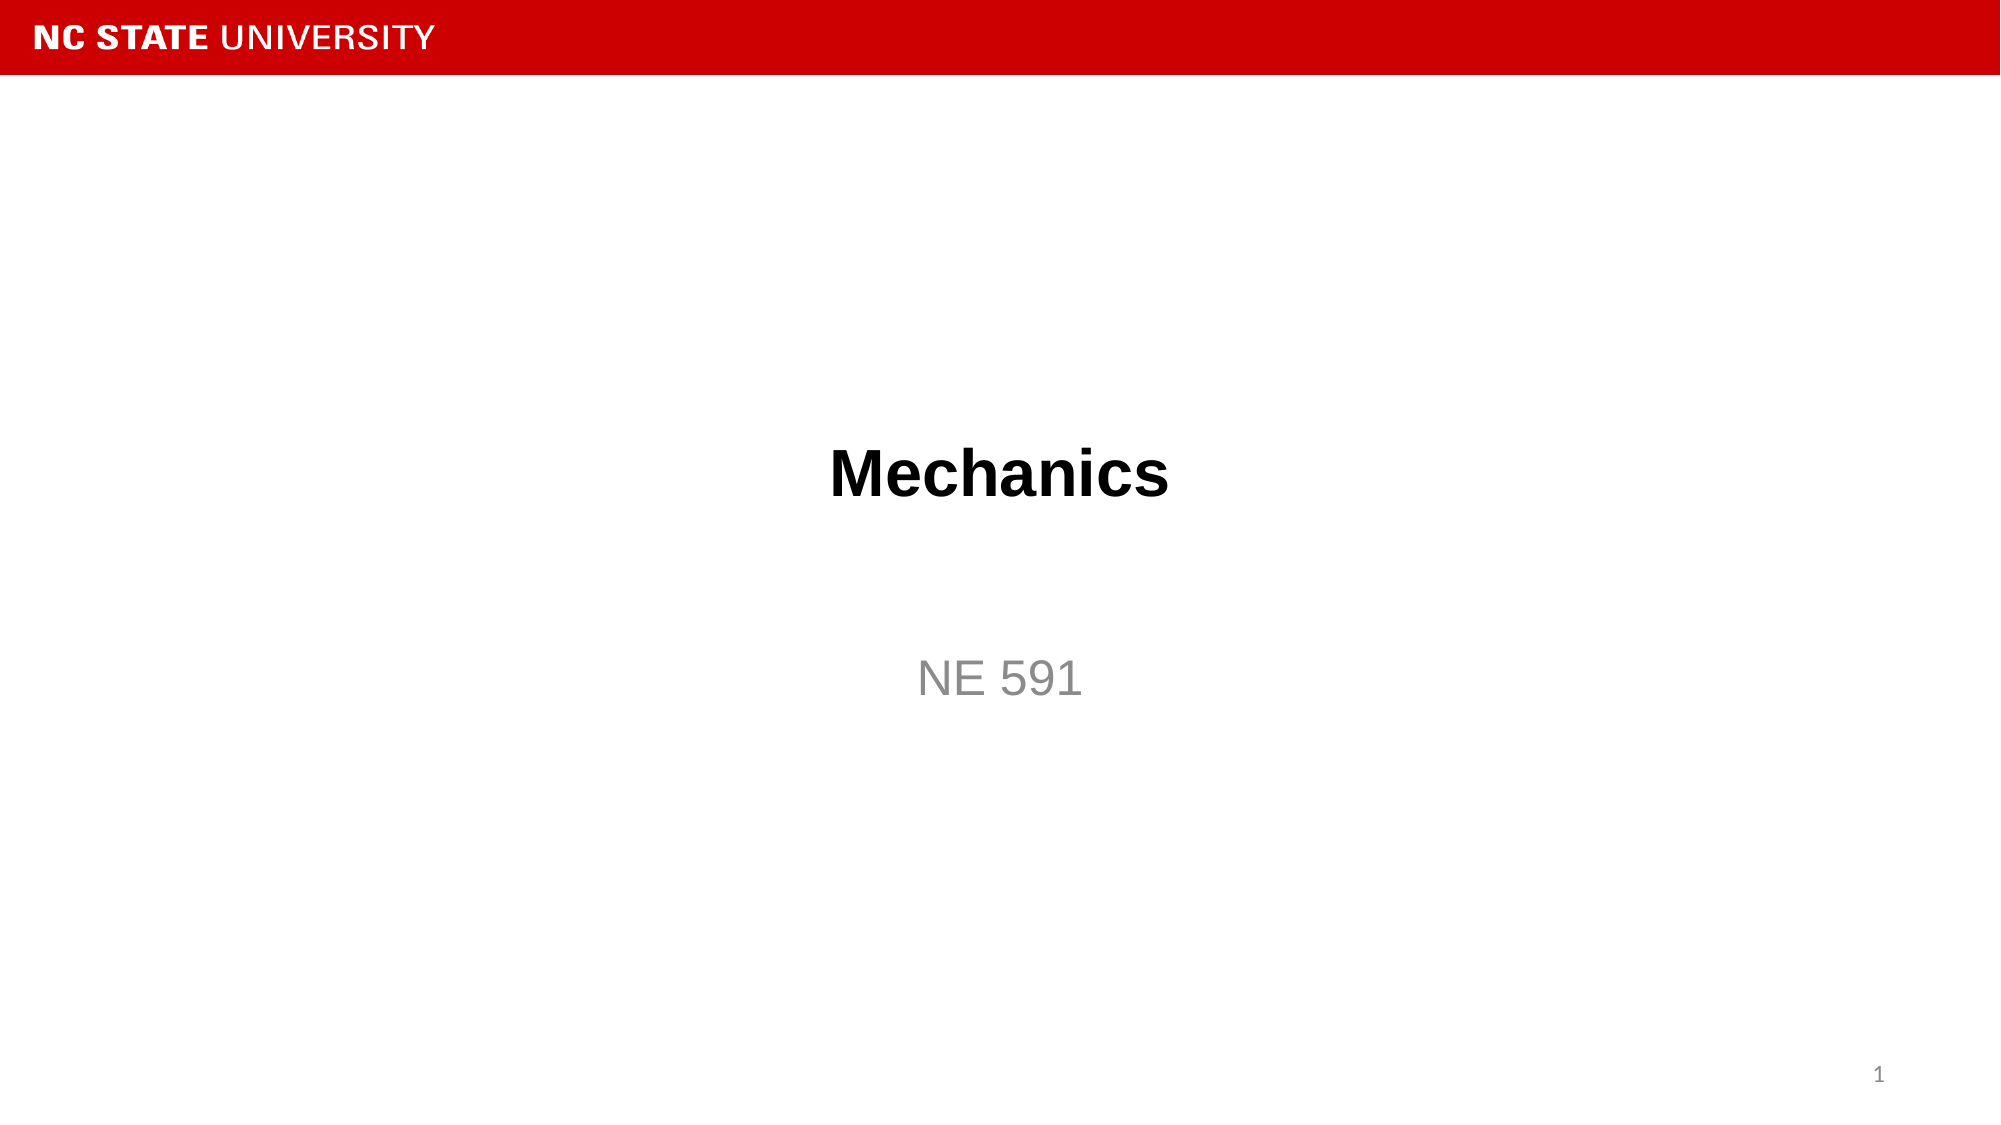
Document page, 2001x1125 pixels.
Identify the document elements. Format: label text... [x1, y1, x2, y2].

title Mechanics [150, 349, 1850, 591]
picture [0, 0, 2000, 75]
slide_number 1 [1433, 1042, 1900, 1103]
subtitle NE 591 [300, 637, 1700, 925]
